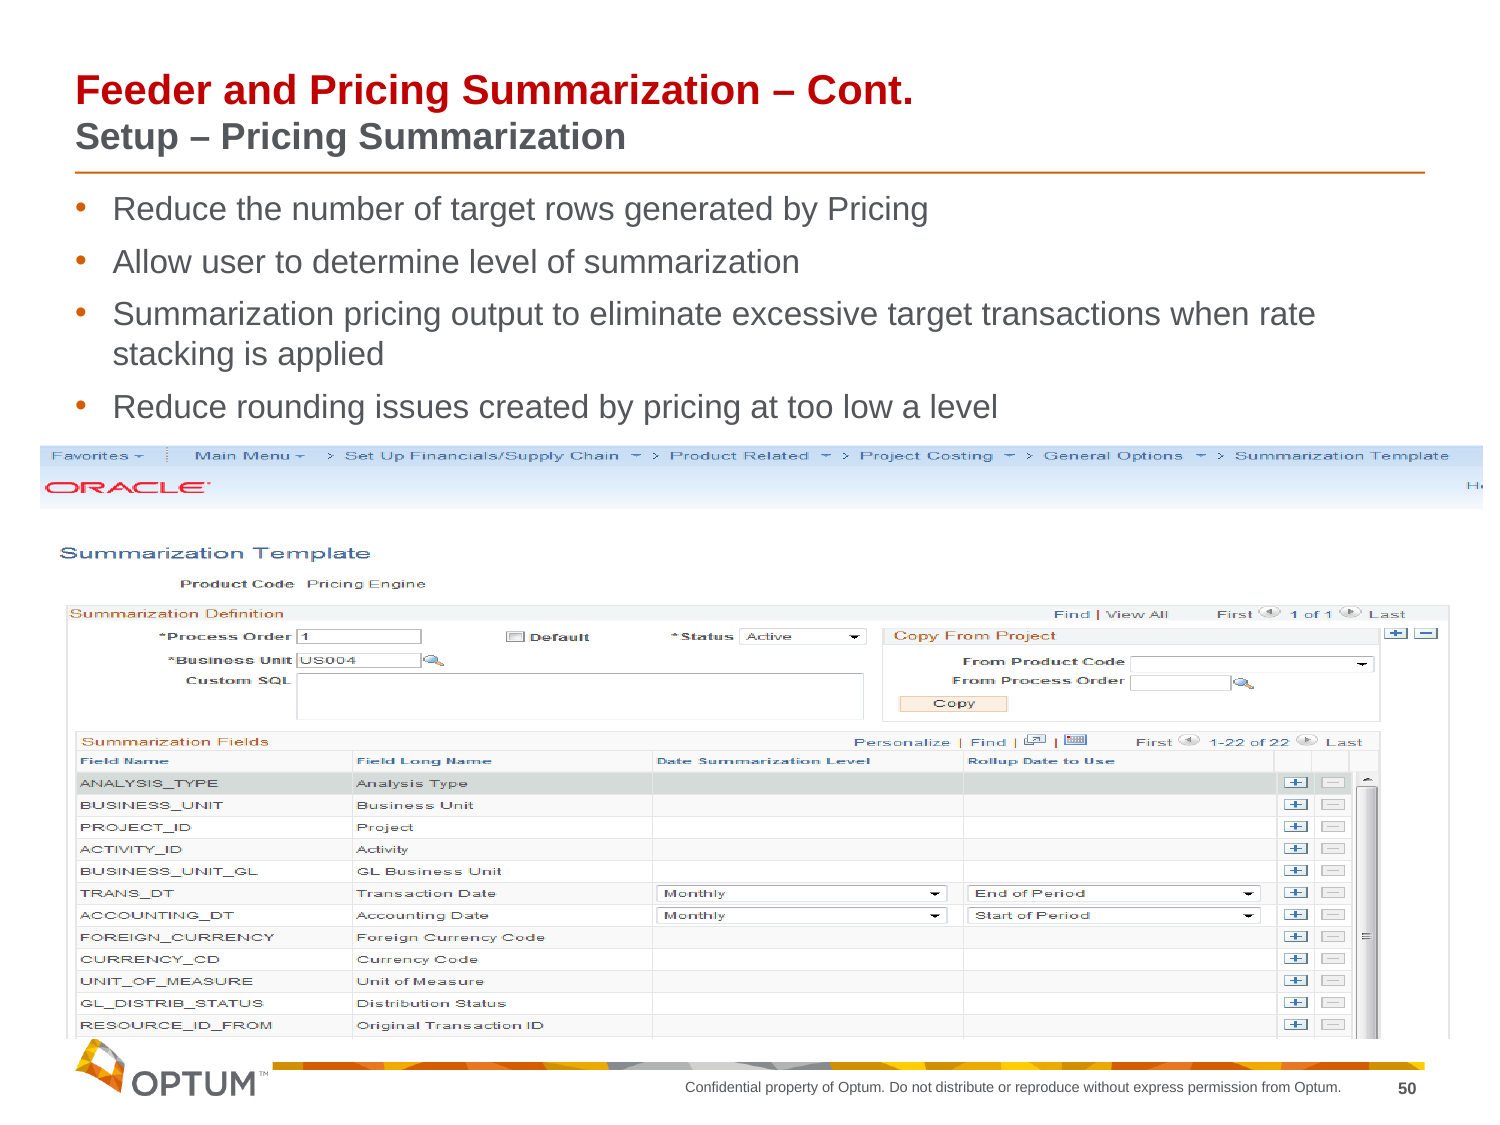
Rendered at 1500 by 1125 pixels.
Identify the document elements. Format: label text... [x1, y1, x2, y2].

picture [273, 1062, 1425, 1070]
list Reduce the number of target rows generated by Pricing Allow user to determine level of summarization Summarization pricing output to eliminate excessive target transactions when rate stacking is applied Reduce rounding issues created by pricing at too low a level [75, 187, 1425, 440]
title Feeder and Pricing Summarization – Cont. Setup – Pricing Summarization [75, 31, 1425, 158]
picture [40, 444, 1484, 1096]
